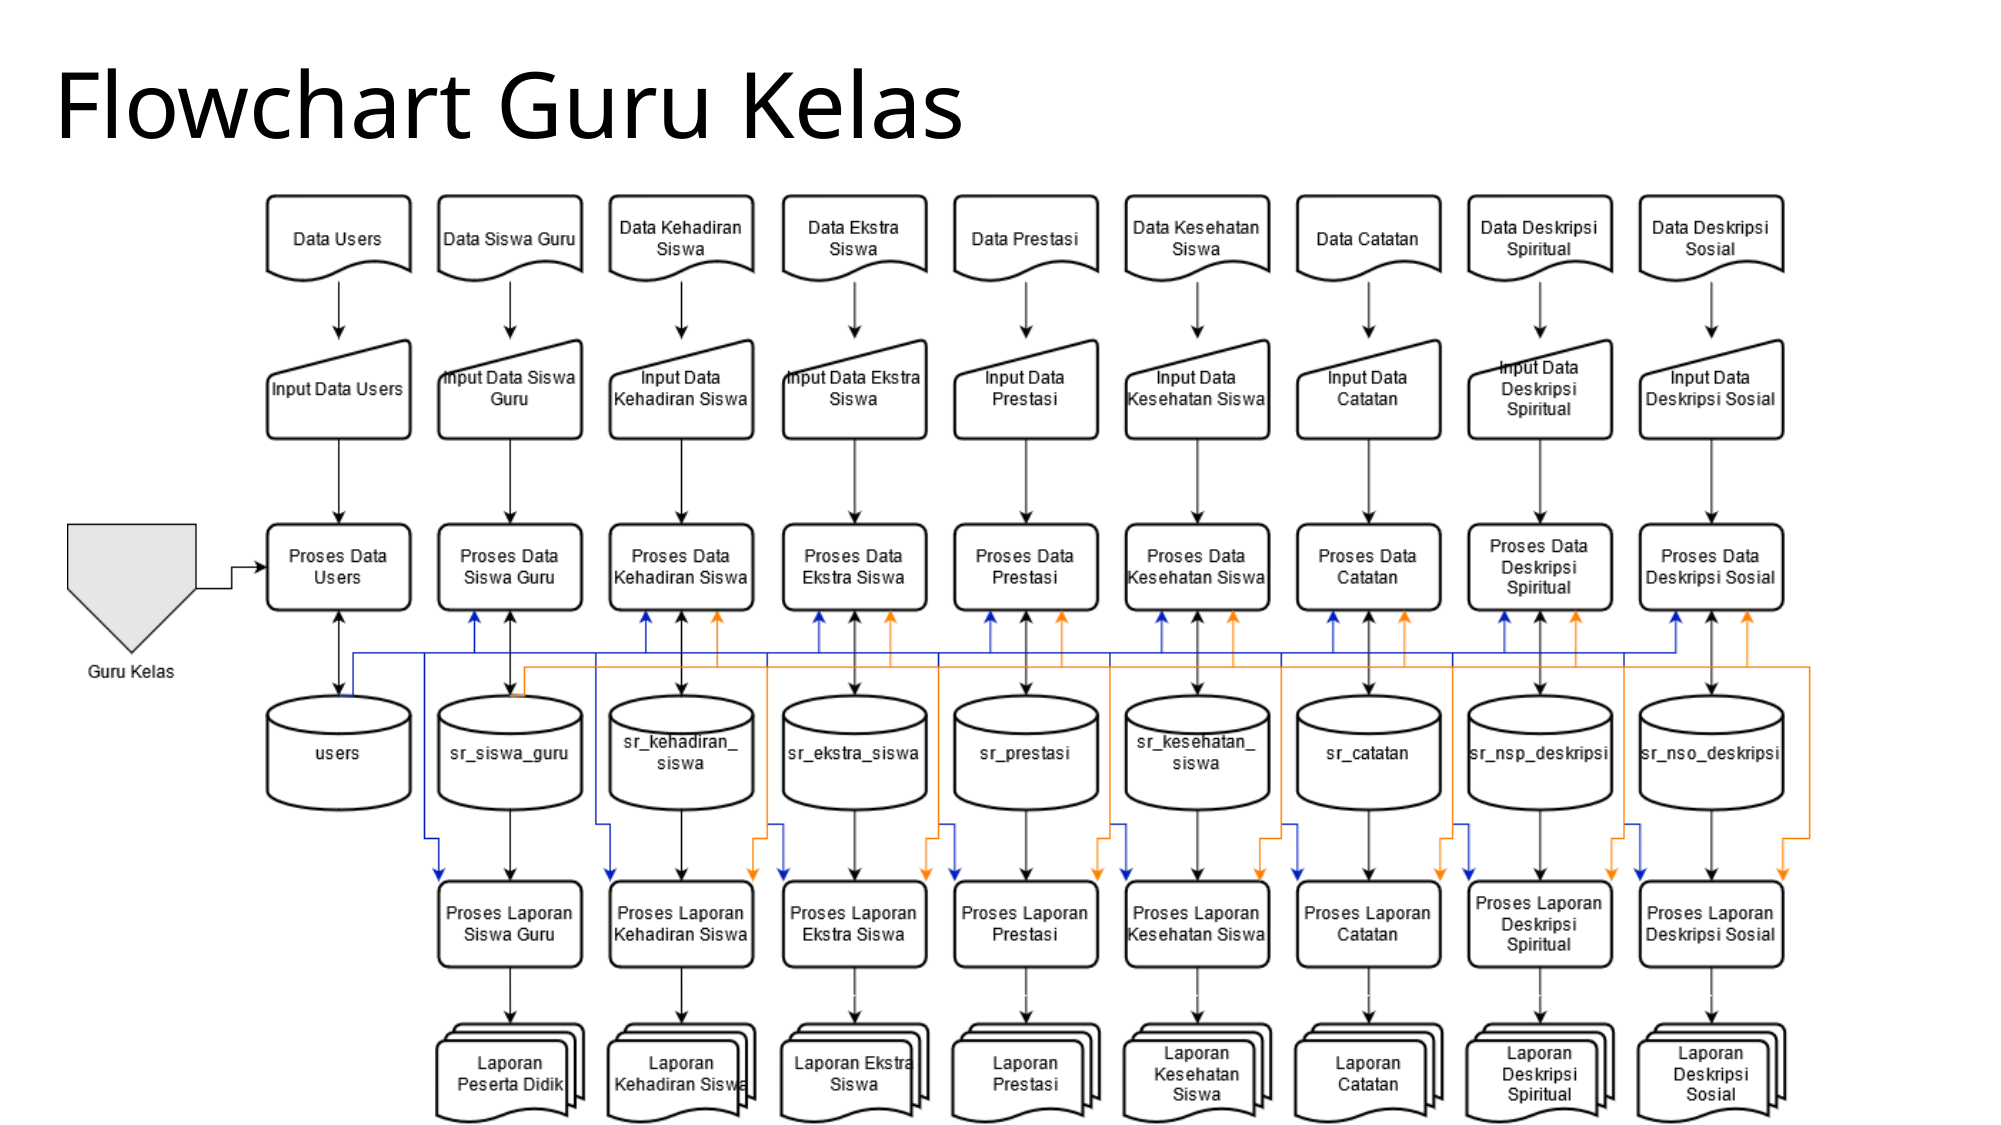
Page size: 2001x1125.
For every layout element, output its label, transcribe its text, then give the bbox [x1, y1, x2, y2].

title Flowchart Guru Kelas [38, 0, 1885, 218]
picture [67, 194, 1822, 1125]
